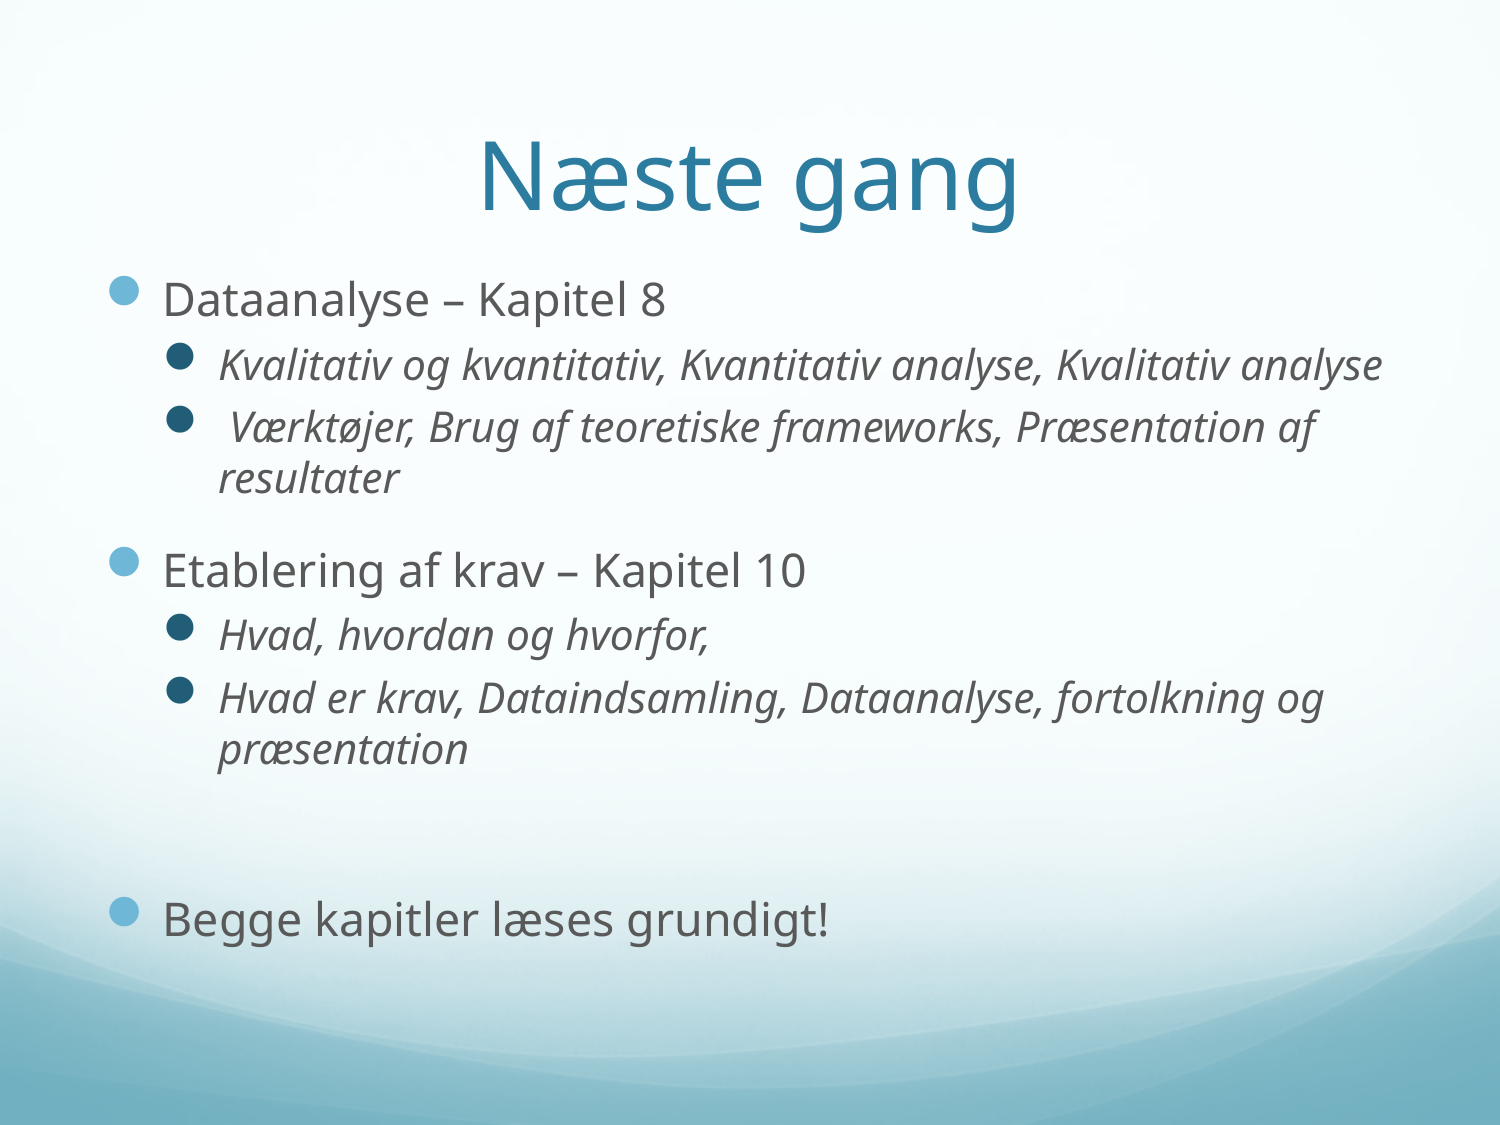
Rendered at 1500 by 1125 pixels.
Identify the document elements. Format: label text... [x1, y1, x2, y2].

title Næste gang [90, 17, 1410, 237]
list Dataanalyse – Kapitel 8 Kvalitativ og kvantitativ, Kvantitativ analyse, Kvalitativ analyse Værktøjer, Brug af teoretiske frameworks, Præsentation af resultater Etablering af krav – Kapitel 10 Hvad, hvordan og hvorfor, Hvad er krav, Dataindsamling, Dataanalyse, fortolkning og præsentation Begge kapitler læses grundigt! [90, 262, 1410, 975]
